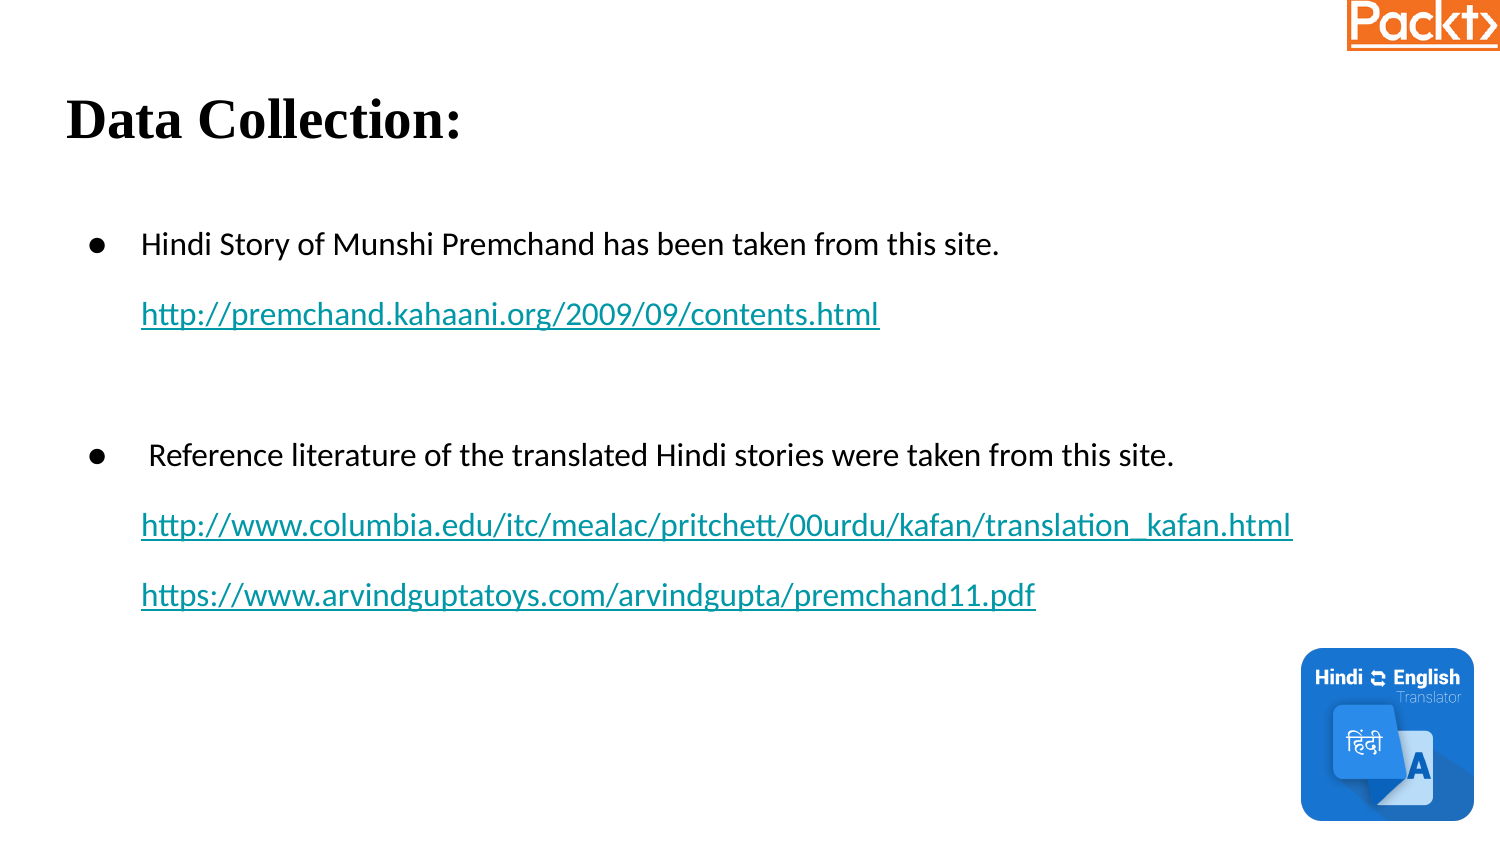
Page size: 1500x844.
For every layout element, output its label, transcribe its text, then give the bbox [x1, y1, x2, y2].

title Data Collection: [51, 72, 1449, 167]
picture [1301, 648, 1474, 821]
picture [1346, 0, 1500, 52]
list Hindi Story of Munshi Premchand has been taken from this site. http://premchand.kahaani.org/2009/09/contents.html Reference literature of the translated Hindi stories were taken from this site. http://www.columbia.edu/itc/mealac/pritchett/00urdu/kafan/translation_kafan.html https://www.arvindguptatoys.com/arvindgupta/premchand11.pdf [51, 189, 1449, 750]
